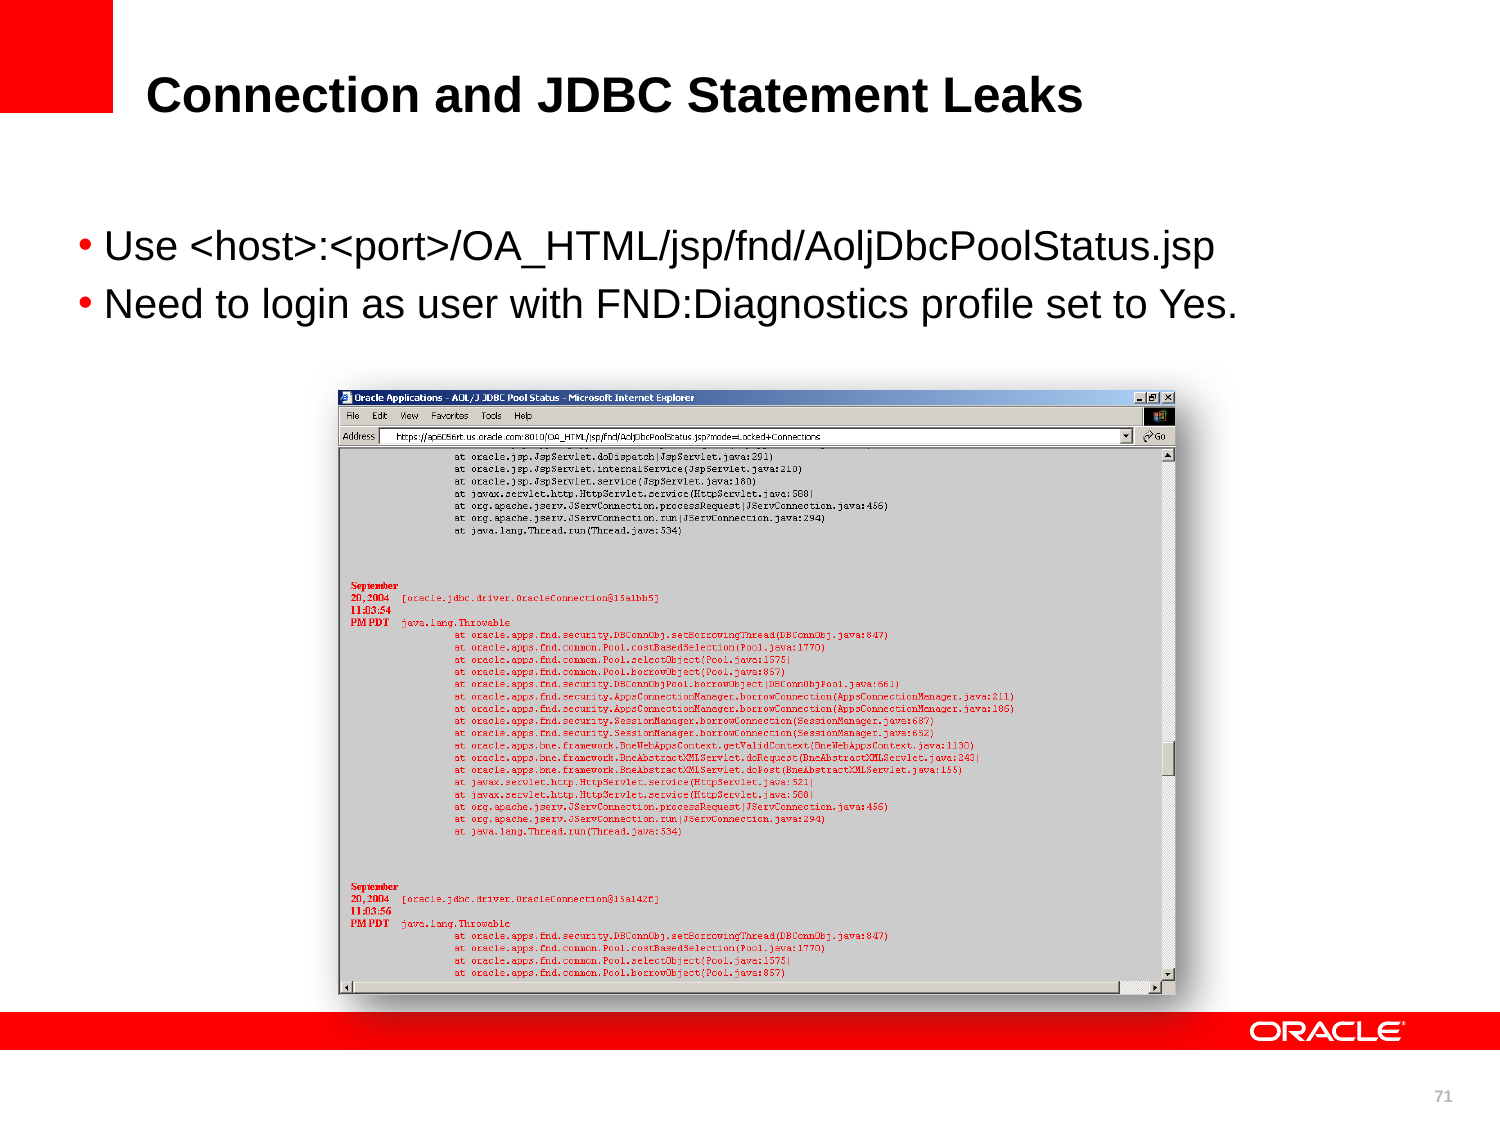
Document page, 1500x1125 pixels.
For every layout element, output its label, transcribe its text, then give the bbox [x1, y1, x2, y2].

title Connection and JDBC Statement Leaks [145, 62, 1413, 207]
picture [0, 1012, 1500, 1050]
picture [337, 390, 1176, 995]
picture [0, 0, 113, 113]
text_box Use <host>:<port>/OA_HTML/jsp/fnd/AoljDbcPoolStatus.jsp Need to login as user with FND:Diagnostics profile set to Yes. [63, 211, 1464, 335]
